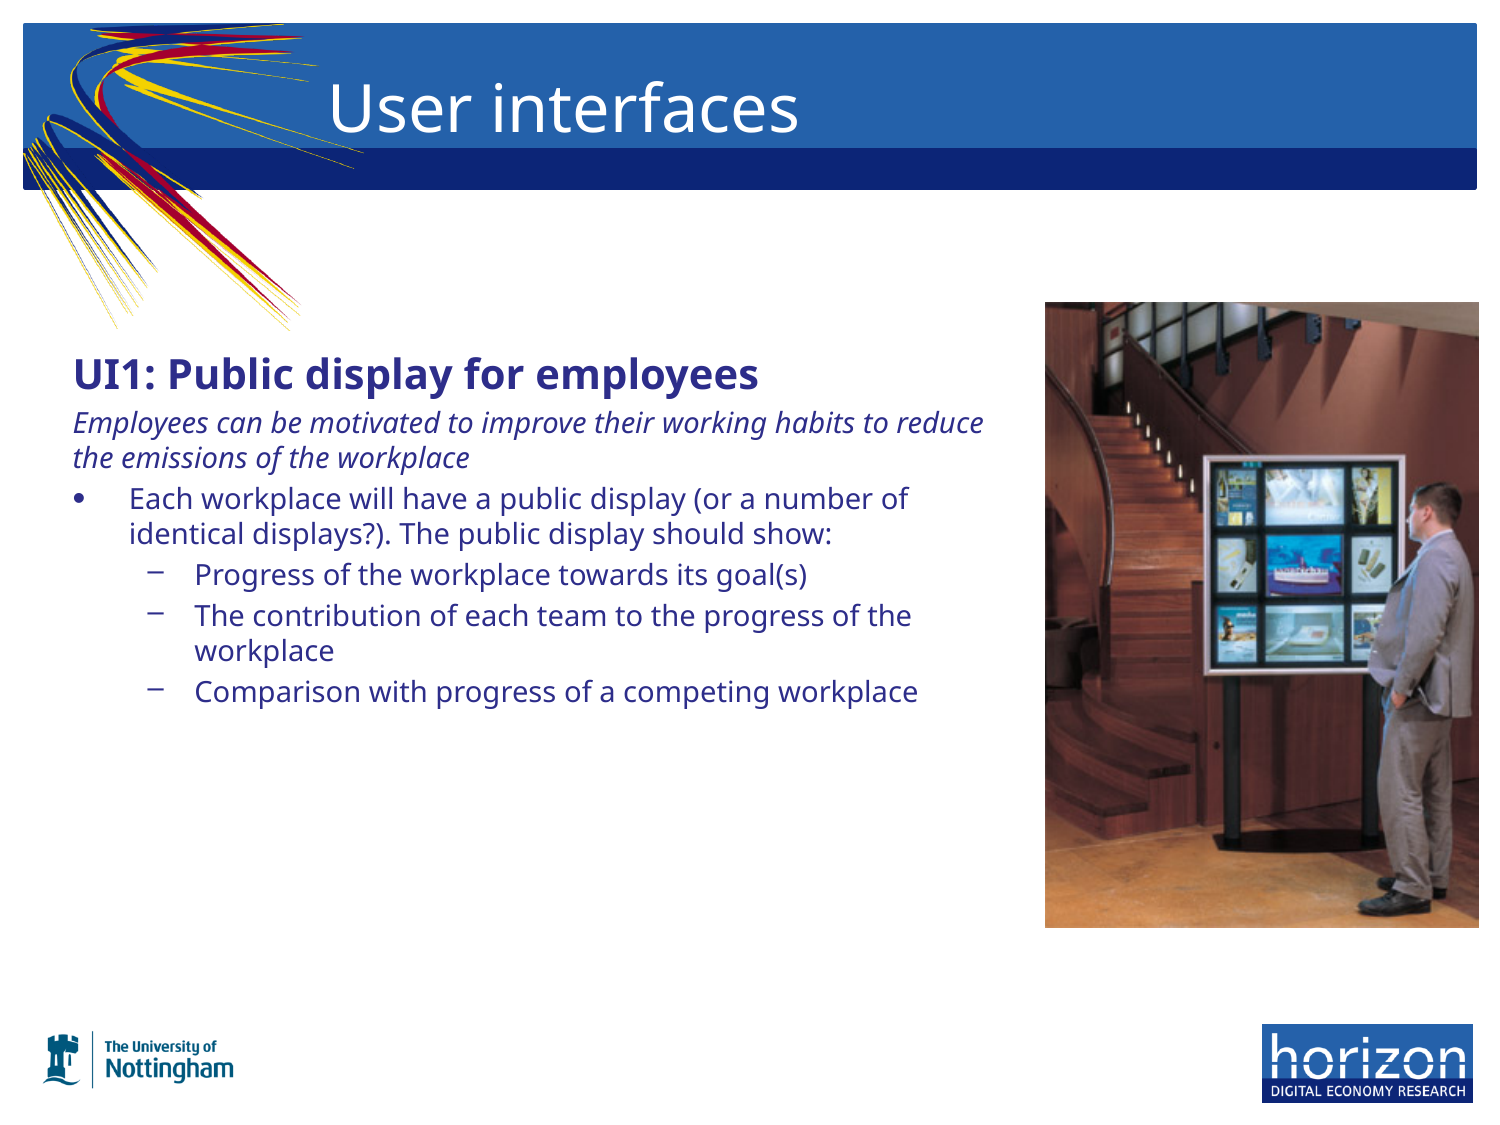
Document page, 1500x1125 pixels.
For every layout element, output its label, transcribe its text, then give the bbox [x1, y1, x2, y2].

picture [37, 1024, 238, 1095]
picture [23, 23, 364, 331]
picture [1262, 1024, 1473, 1103]
title User interfaces [312, 24, 1476, 188]
picture [1045, 302, 1479, 928]
list UI1: Public display for employees Employees can be motivated to improve their working habits to reduce the emissions of the workplace Each workplace will have a public display (or a number of identical displays?). The public display should show: Progress of the workplace towards its goal(s) The contribution of each team to the progress of the workplace Comparison with progress of a competing workplace [57, 340, 1022, 1016]
